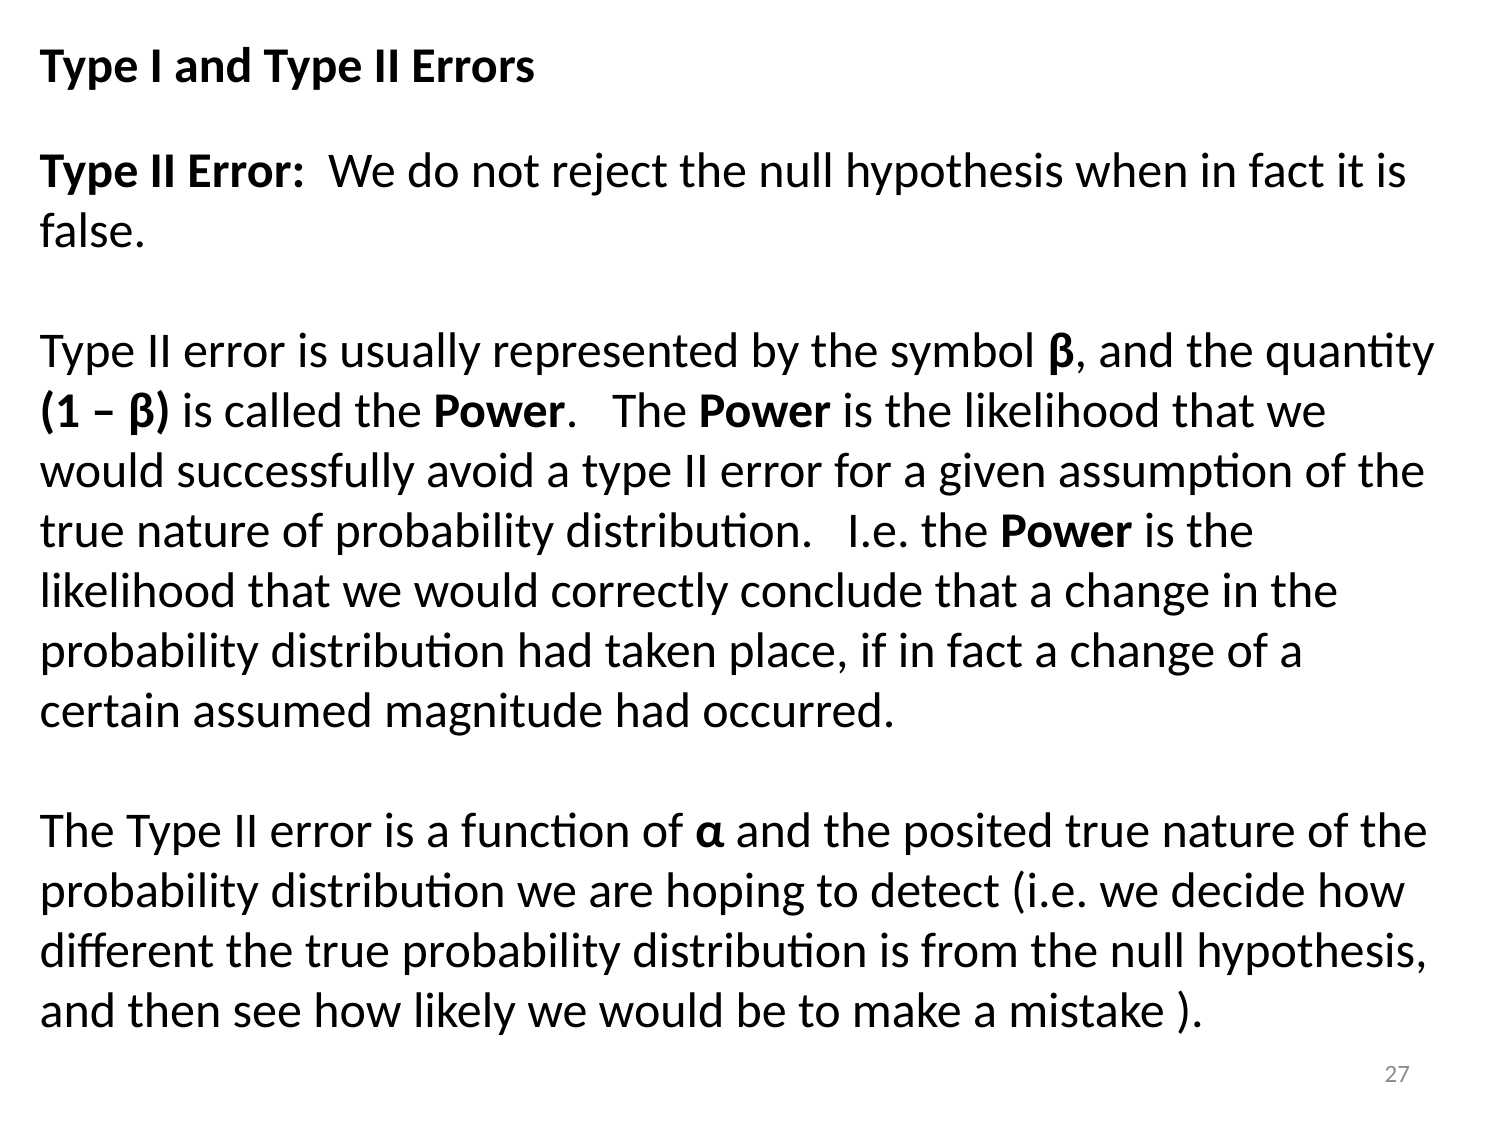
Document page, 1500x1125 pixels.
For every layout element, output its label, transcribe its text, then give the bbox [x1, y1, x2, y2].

text_box Type I and Type II Errors Type II Error: We do not reject the null hypothesis when in fact it is false. Type II error is usually represented by the symbol β, and the quantity (1 – β) is called the Power. The Power is the likelihood that we would successfully avoid a type II error for a given assumption of the true nature of probability distribution. I.e. the Power is the likelihood that we would correctly conclude that a change in the probability distribution had taken place, if in fact a change of a certain assumed magnitude had occurred. The Type II error is a function of α and the posited true nature of the probability distribution we are hoping to detect (i.e. we decide how different the true probability distribution is from the null hypothesis, and then see how likely we would be to make a mistake ). [24, 24, 1463, 1125]
slide_number 27 [1074, 1042, 1425, 1103]
